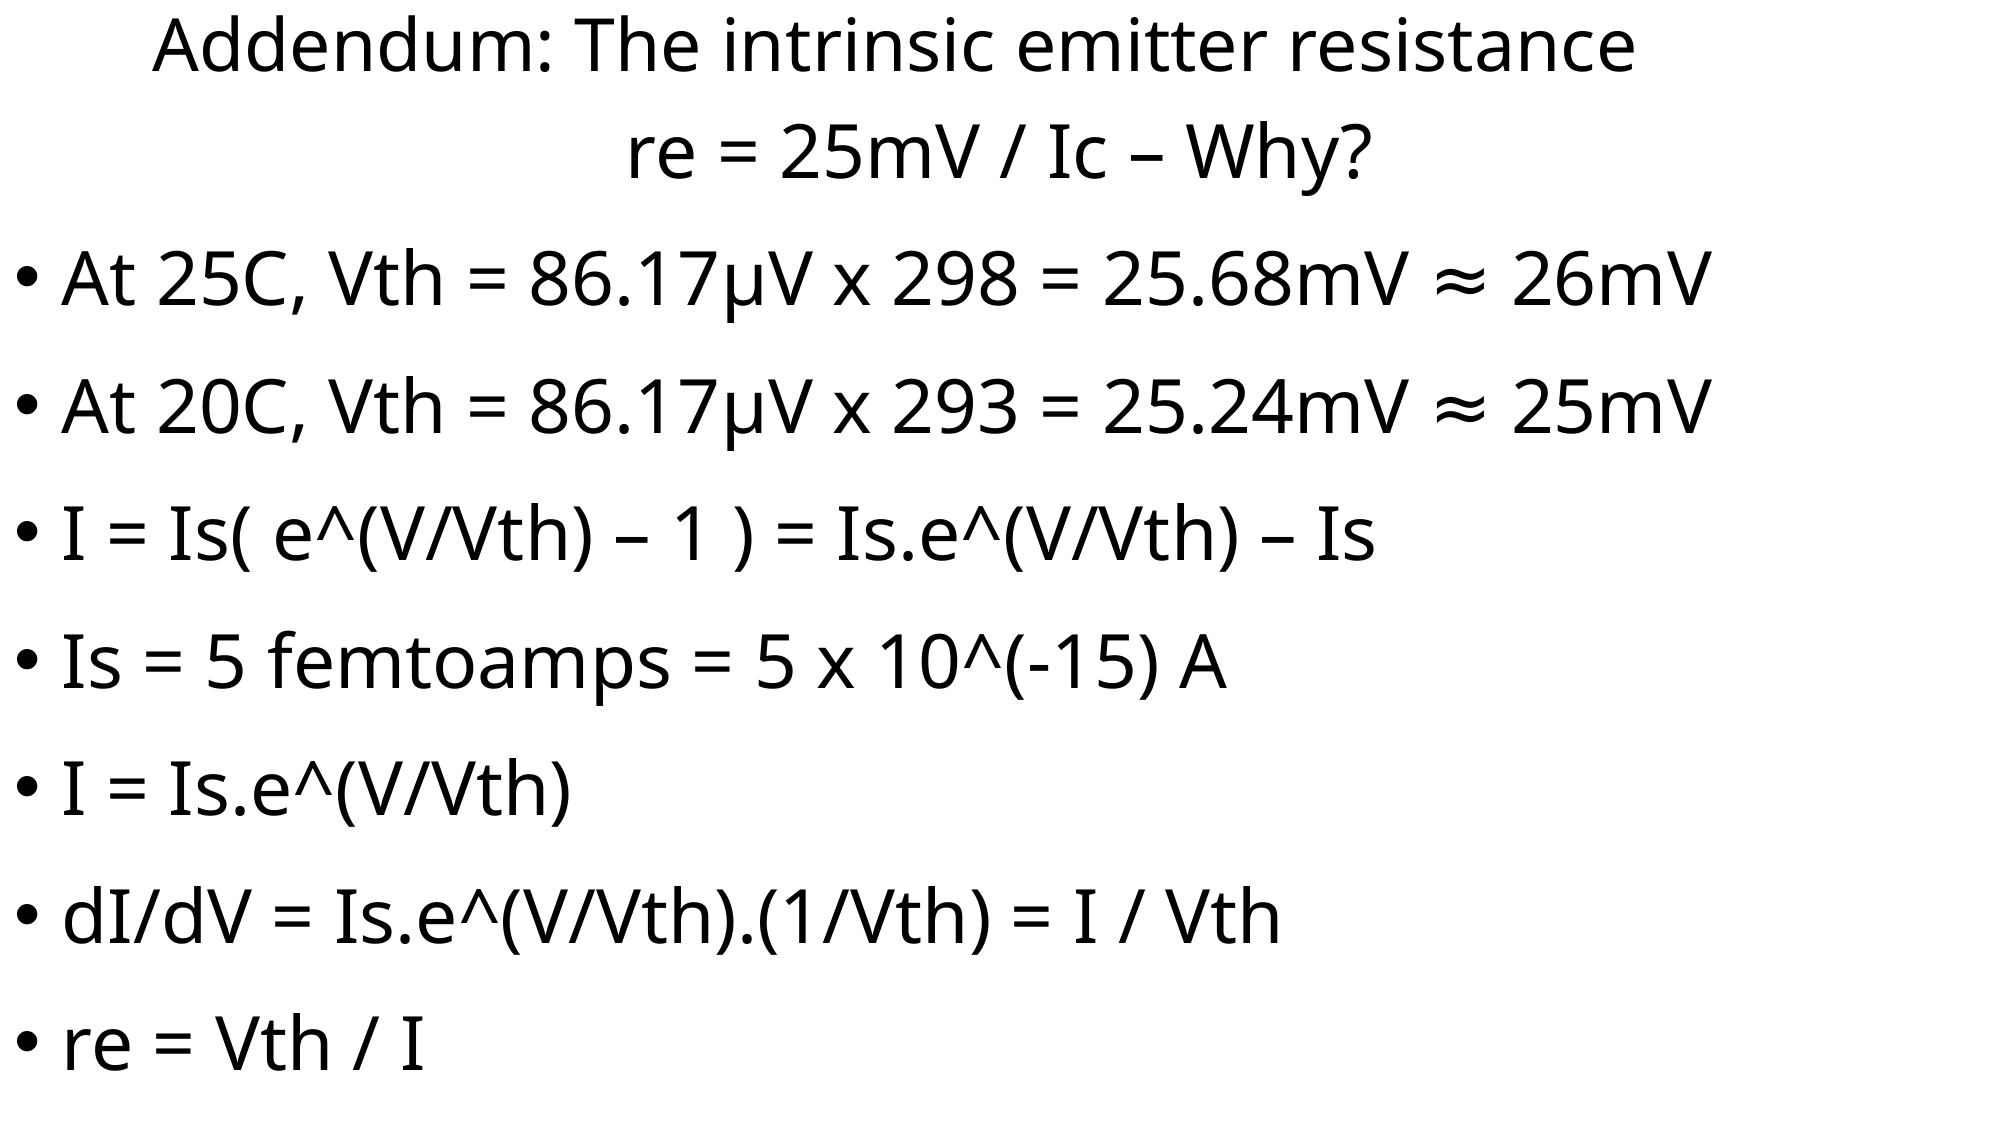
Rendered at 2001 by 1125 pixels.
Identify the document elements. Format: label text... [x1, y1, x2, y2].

text_box re = 25mV / Ic – Why? At 25C, Vth = 86.17μV x 298 = 25.68mV ≈ 26mV At 20C, Vth = 86.17μV x 293 = 25.24mV ≈ 25mV I = Is( e^(V/Vth) – 1 ) = Is.e^(V/Vth) – Is Is = 5 femtoamps = 5 x 10^(-15) A I = Is.e^(V/Vth) dI/dV = Is.e^(V/Vth).(1/Vth) = I / Vth re = Vth / I [0, 95, 2000, 1094]
title Addendum: The intrinsic emitter resistance [137, 0, 1863, 95]
